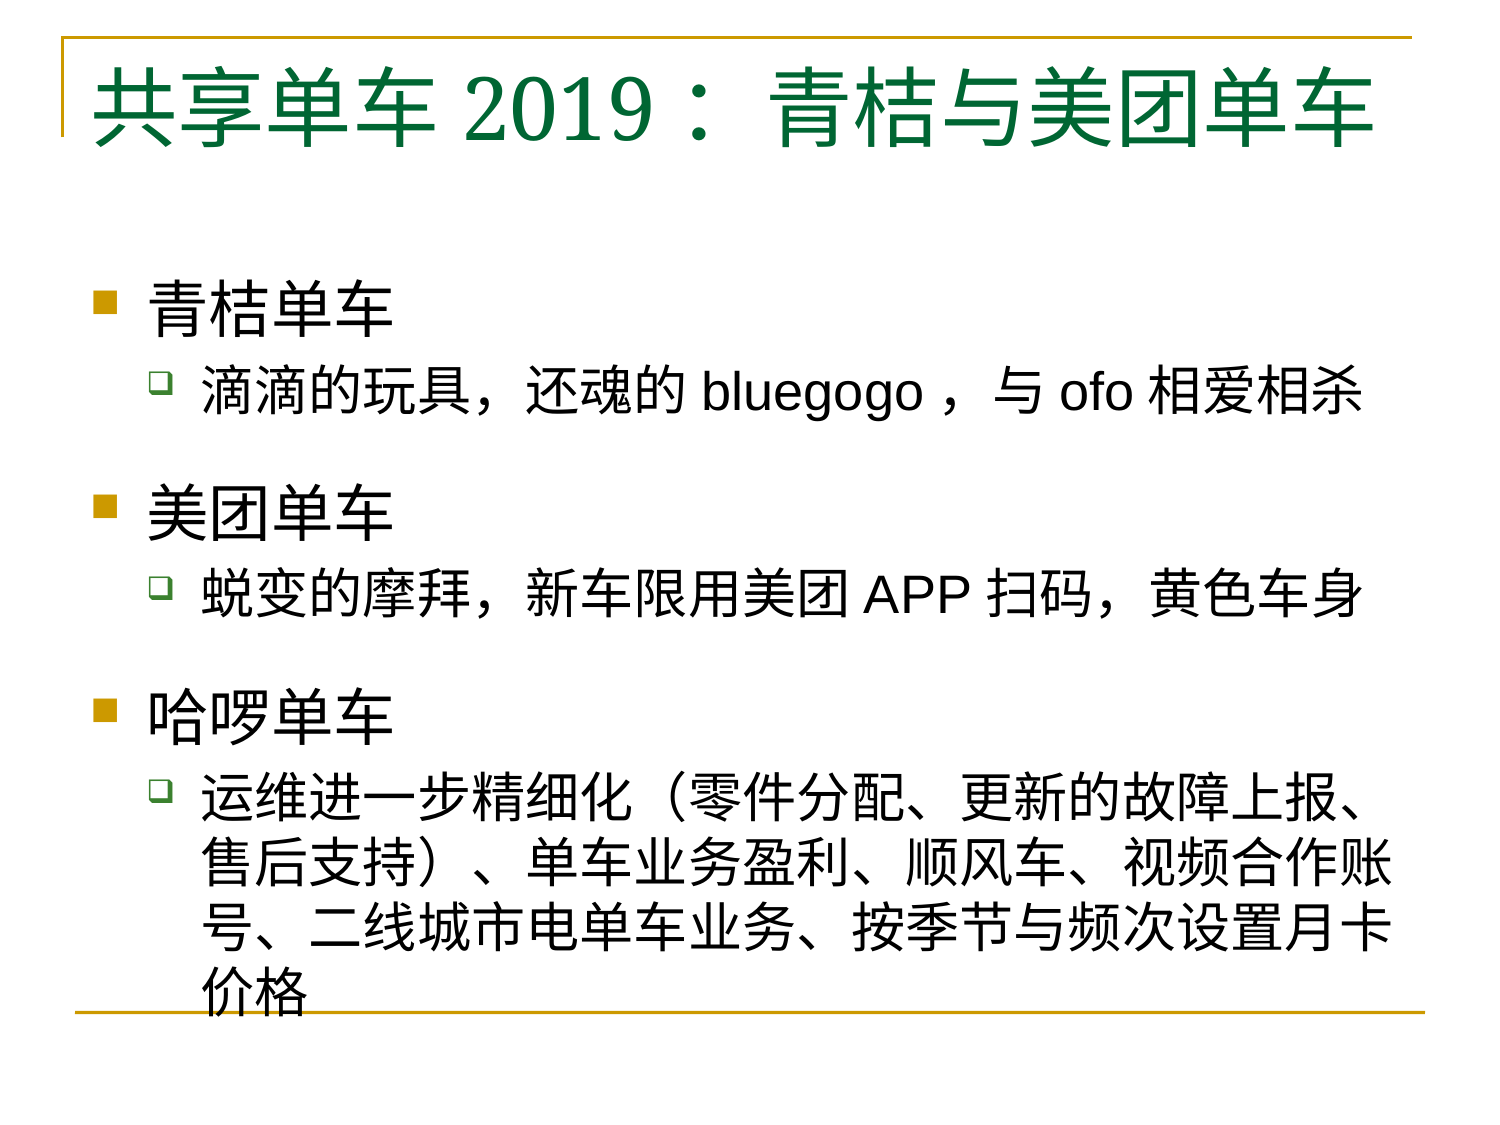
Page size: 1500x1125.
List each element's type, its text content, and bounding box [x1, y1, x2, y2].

list 青桔单车 滴滴的玩具，还魂的bluegogo，与ofo相爱相杀 美团单车 蜕变的摩拜，新车限用美团APP扫码，黄色车身 哈啰单车 运维进一步精细化（零件分配、更新的故障上报、售后支持）、单车业务盈利、顺风车、视频合作账号、二线城市电单车业务、按季节与频次设置月卡价格 [75, 262, 1425, 1006]
title 共享单车2019：青桔与美团单车 [75, 45, 1425, 233]
